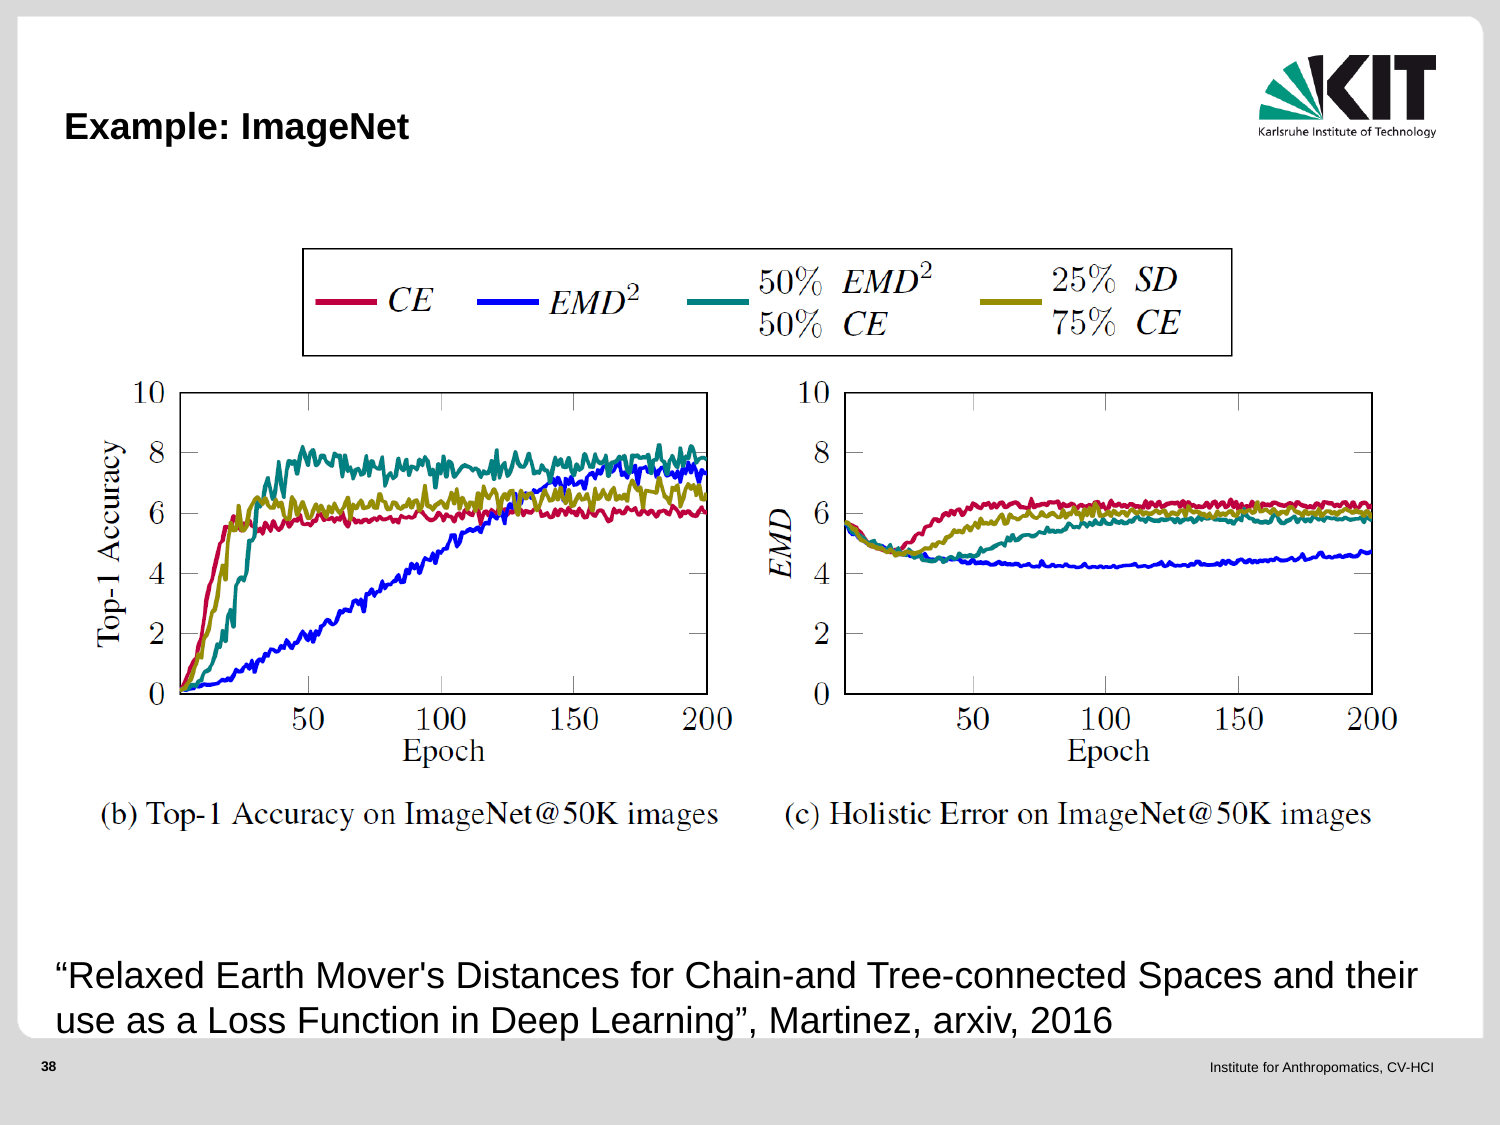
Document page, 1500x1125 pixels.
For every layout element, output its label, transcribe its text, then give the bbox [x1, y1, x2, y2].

title Example: ImageNet [63, 54, 1199, 148]
text_box “Relaxed Earth Mover's Distances for Chain-and Tree-connected Spaces and their use as a Loss Function in Deep Learning”, Martinez, arxiv, 2016 [40, 943, 1447, 1048]
picture [0, 0, 1500, 1125]
